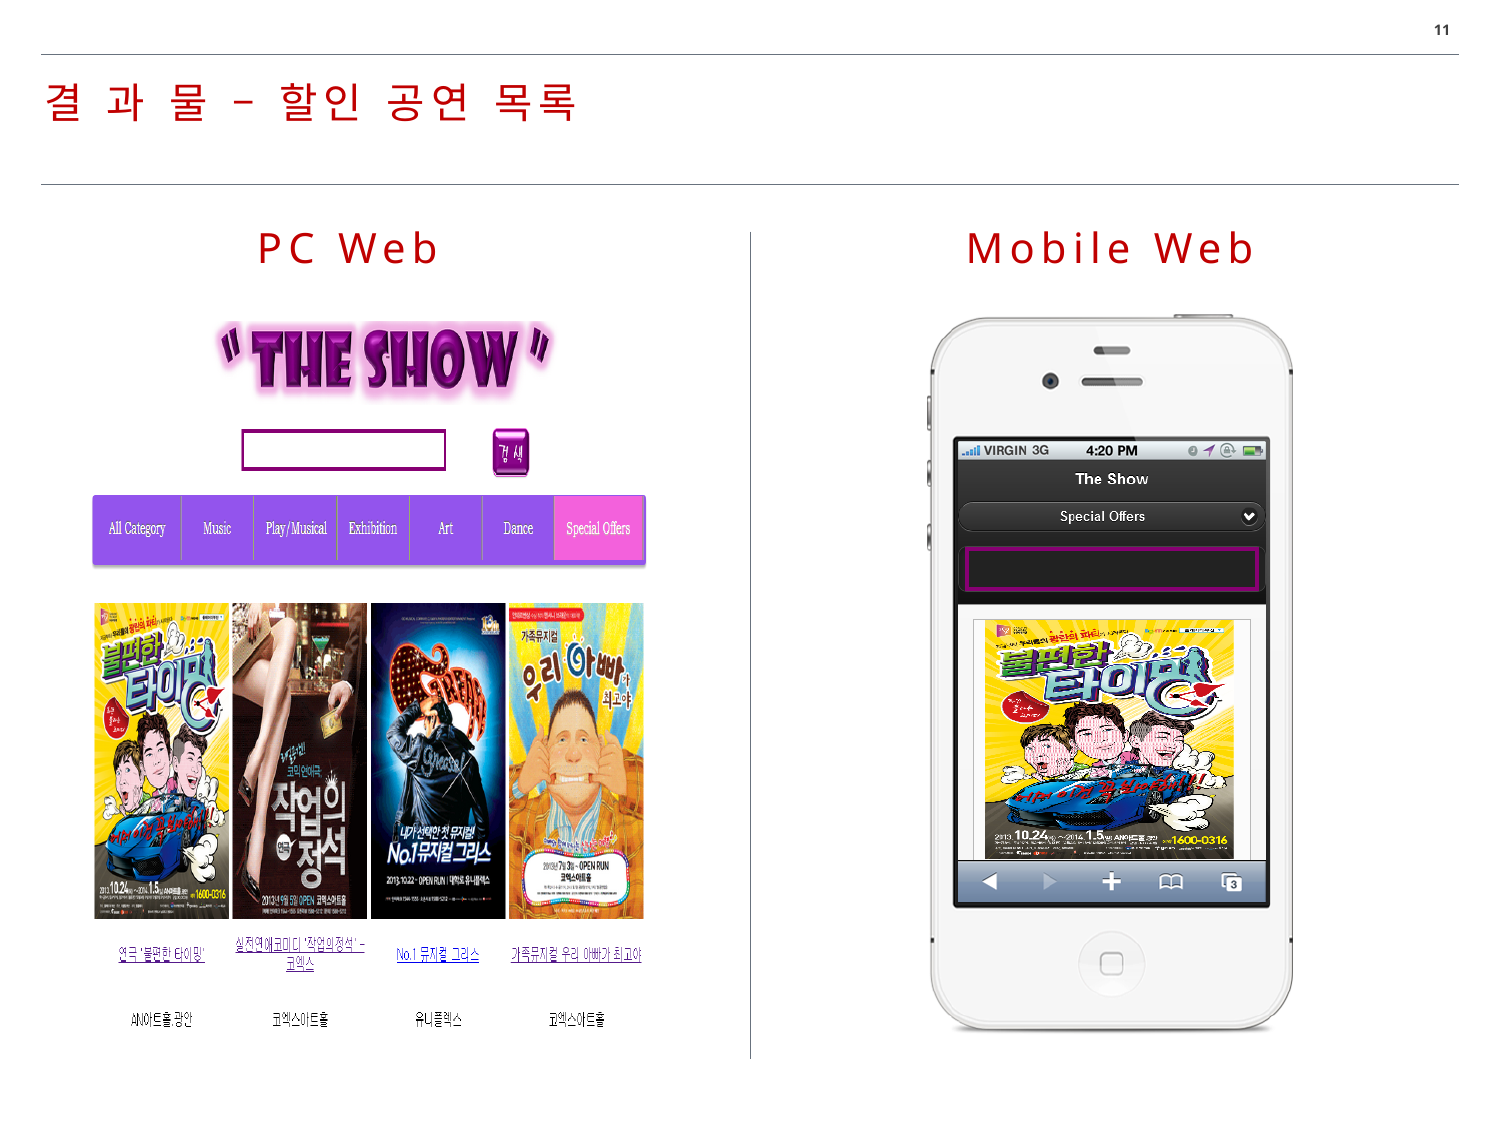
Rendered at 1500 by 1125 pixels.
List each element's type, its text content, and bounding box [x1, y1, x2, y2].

text_box 11 [1092, 15, 1477, 46]
text_box PC Web [242, 219, 490, 280]
text_box 결 과 물 – 할인 공연 목록 [29, 75, 762, 136]
picture [926, 314, 1294, 1040]
picture [76, 318, 662, 1040]
text_box Mobile Web [950, 219, 1282, 280]
